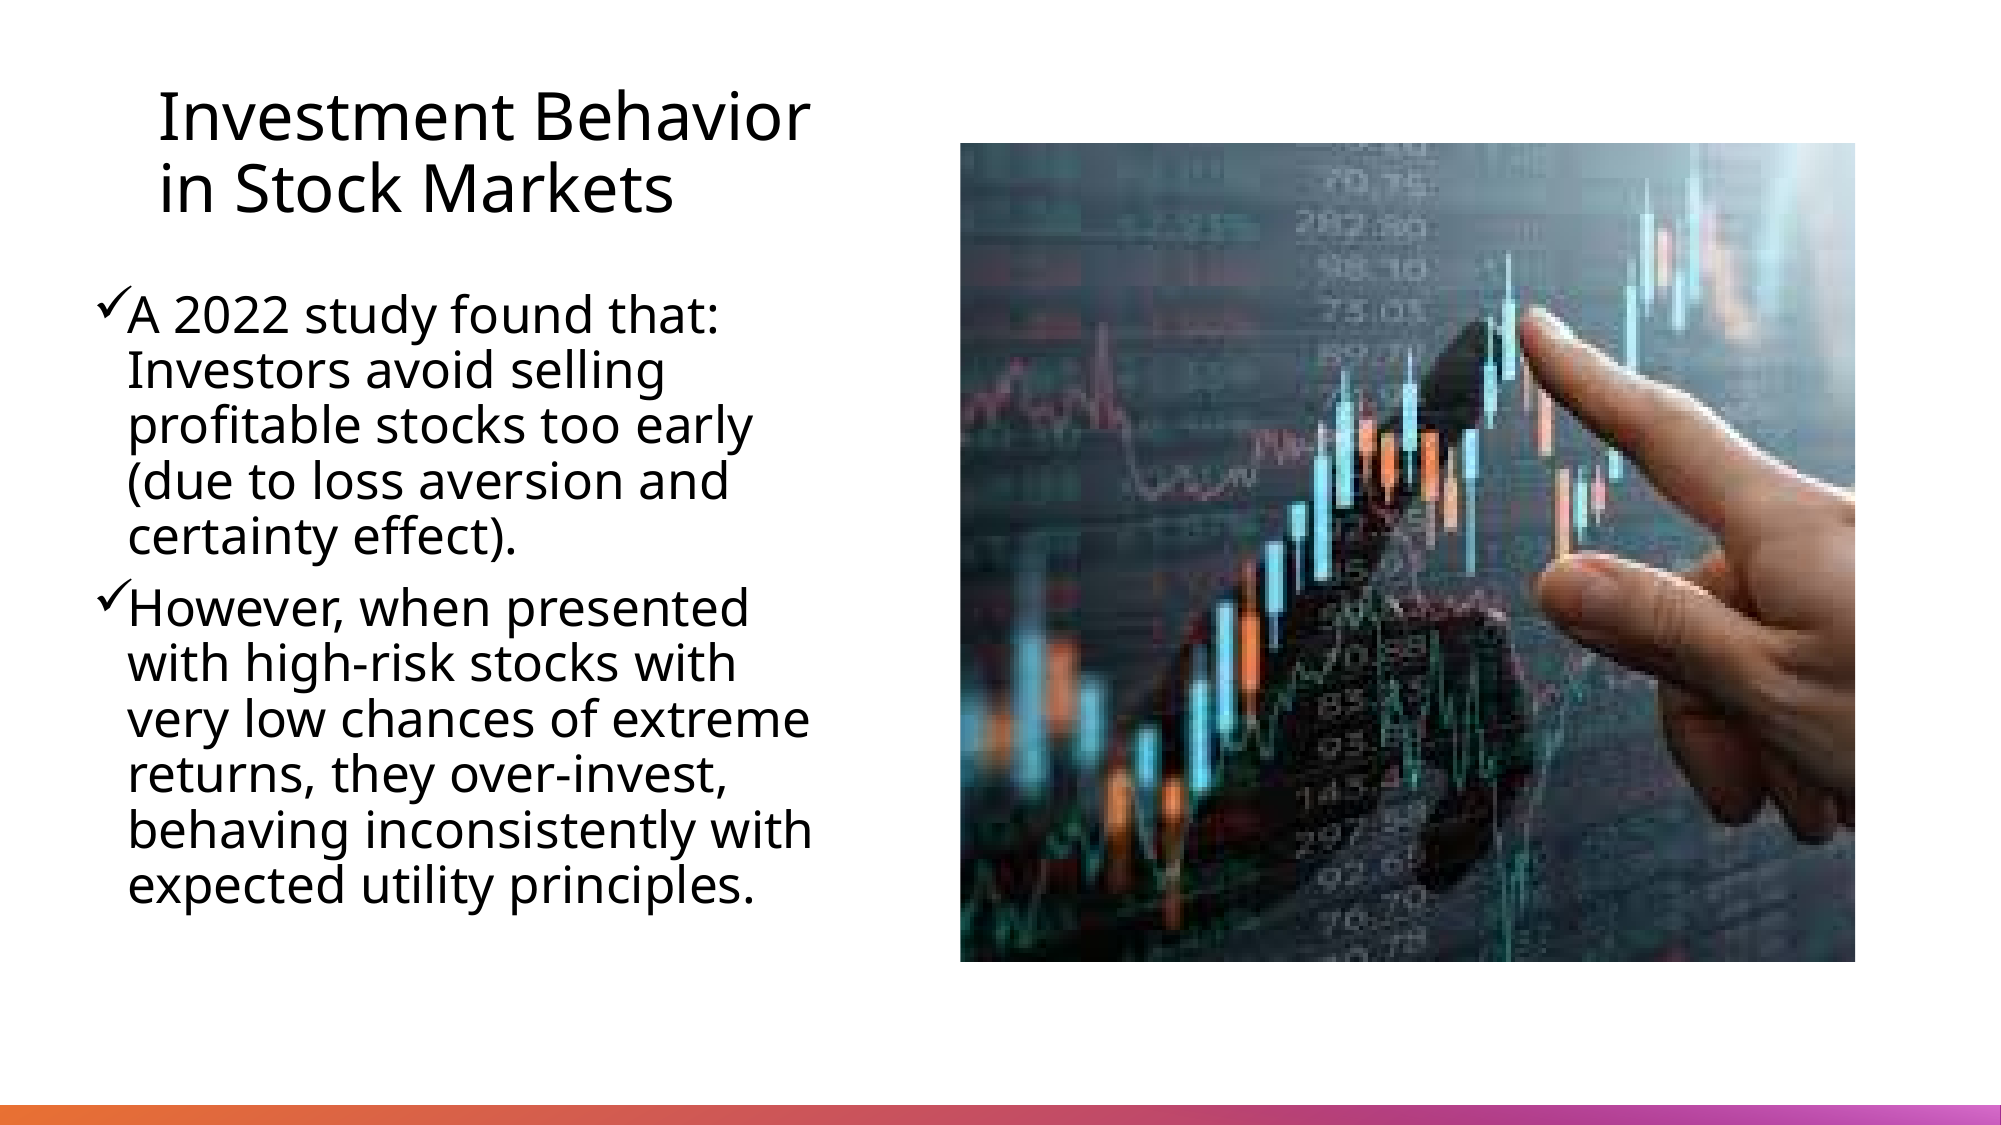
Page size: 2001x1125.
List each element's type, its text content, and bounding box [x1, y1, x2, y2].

list A 2022 study found that: Investors avoid selling profitable stocks too early (due to loss aversion and certainty effect). However, when presented with high-risk stocks with very low chances of extreme returns, they over-invest, behaving inconsistently with expected utility principles. [78, 281, 839, 982]
title Investment Behavior in Stock Markets [143, 59, 839, 235]
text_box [0, 1104, 2000, 1125]
picture [959, 143, 1856, 963]
